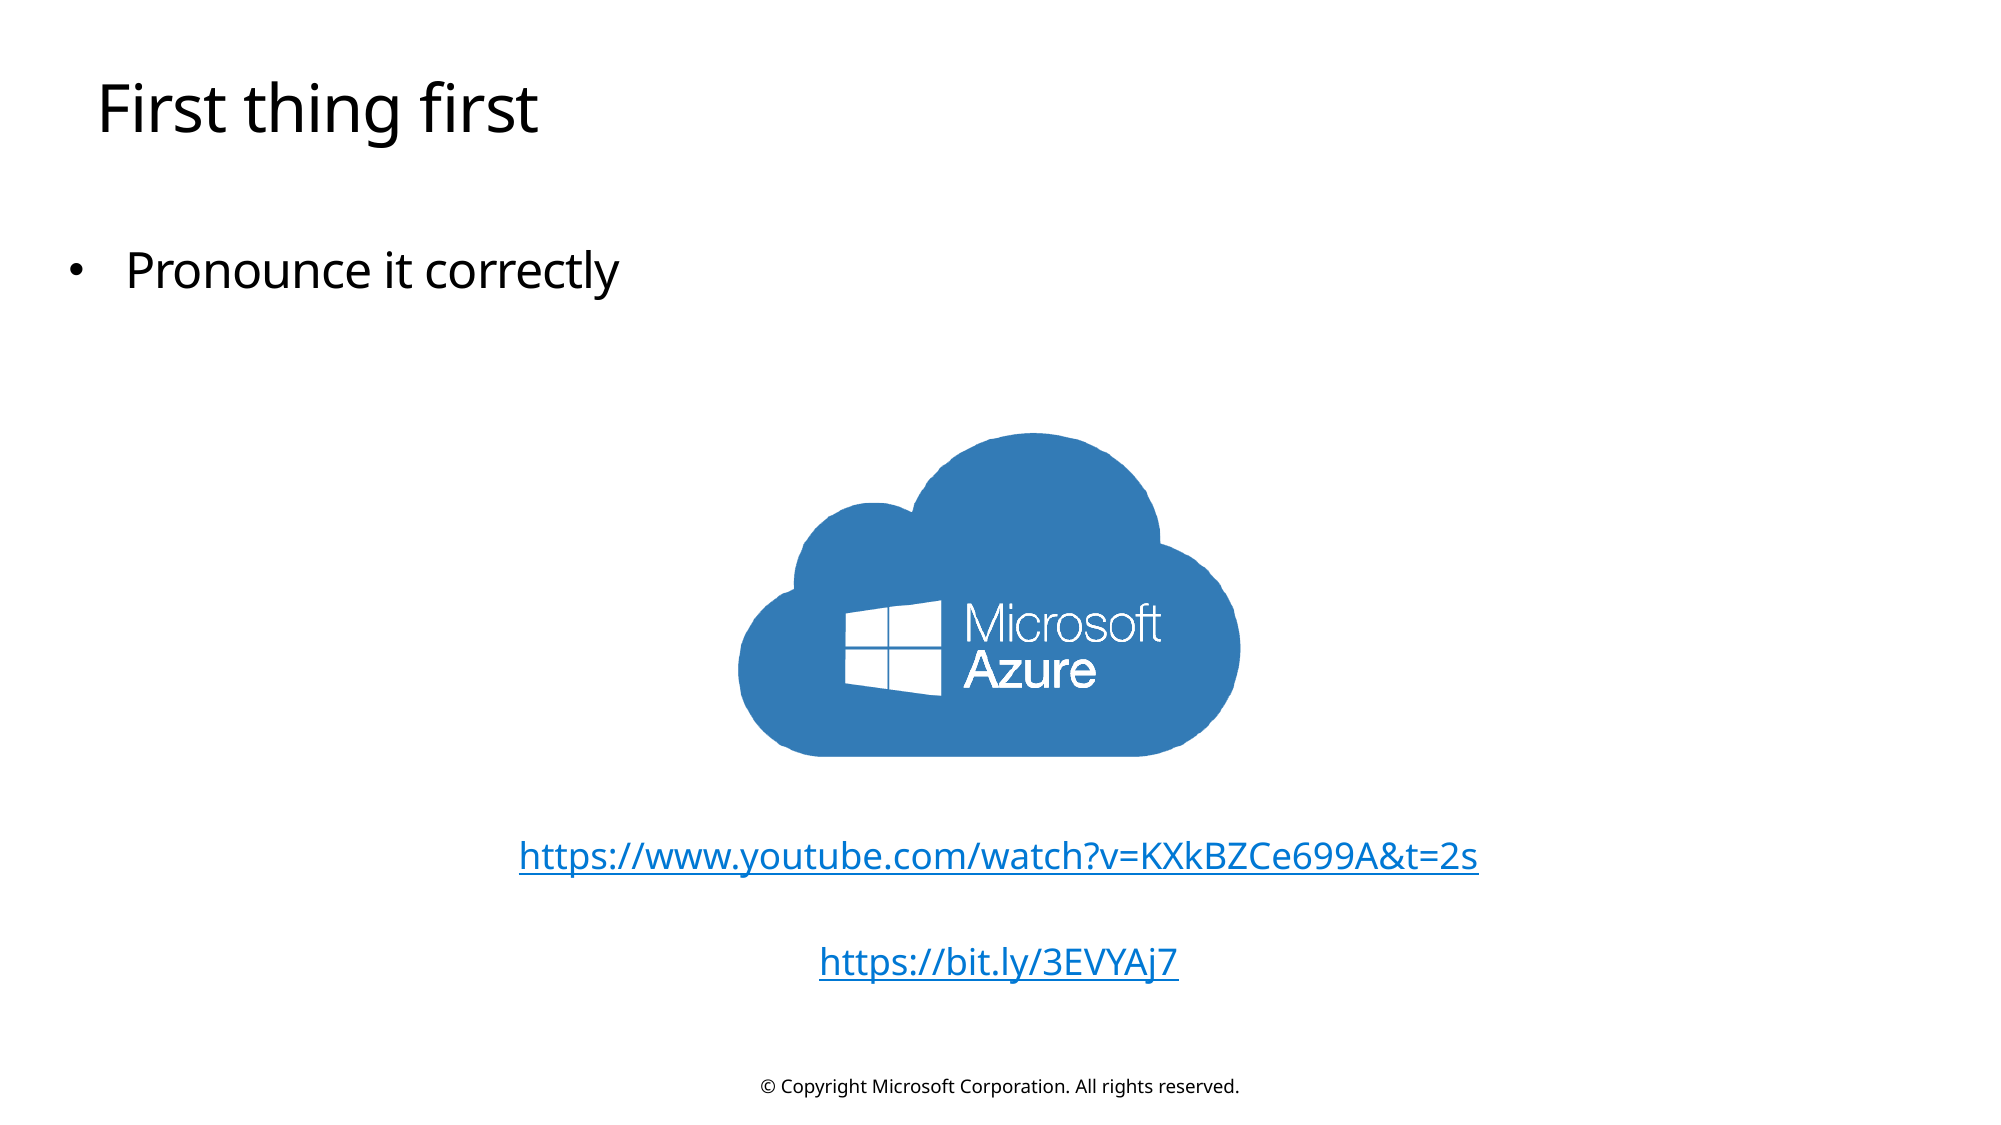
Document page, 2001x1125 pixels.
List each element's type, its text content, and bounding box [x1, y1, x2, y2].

text_box https://bit.ly/3EVYAj7 [790, 931, 1208, 997]
title First thing first [96, 75, 1904, 166]
text_box https://www.youtube.com/watch?v=KXkBZCe699A&t=2s [473, 825, 1525, 891]
list Pronounce it correctly [68, 238, 1930, 877]
picture [704, 413, 1296, 785]
